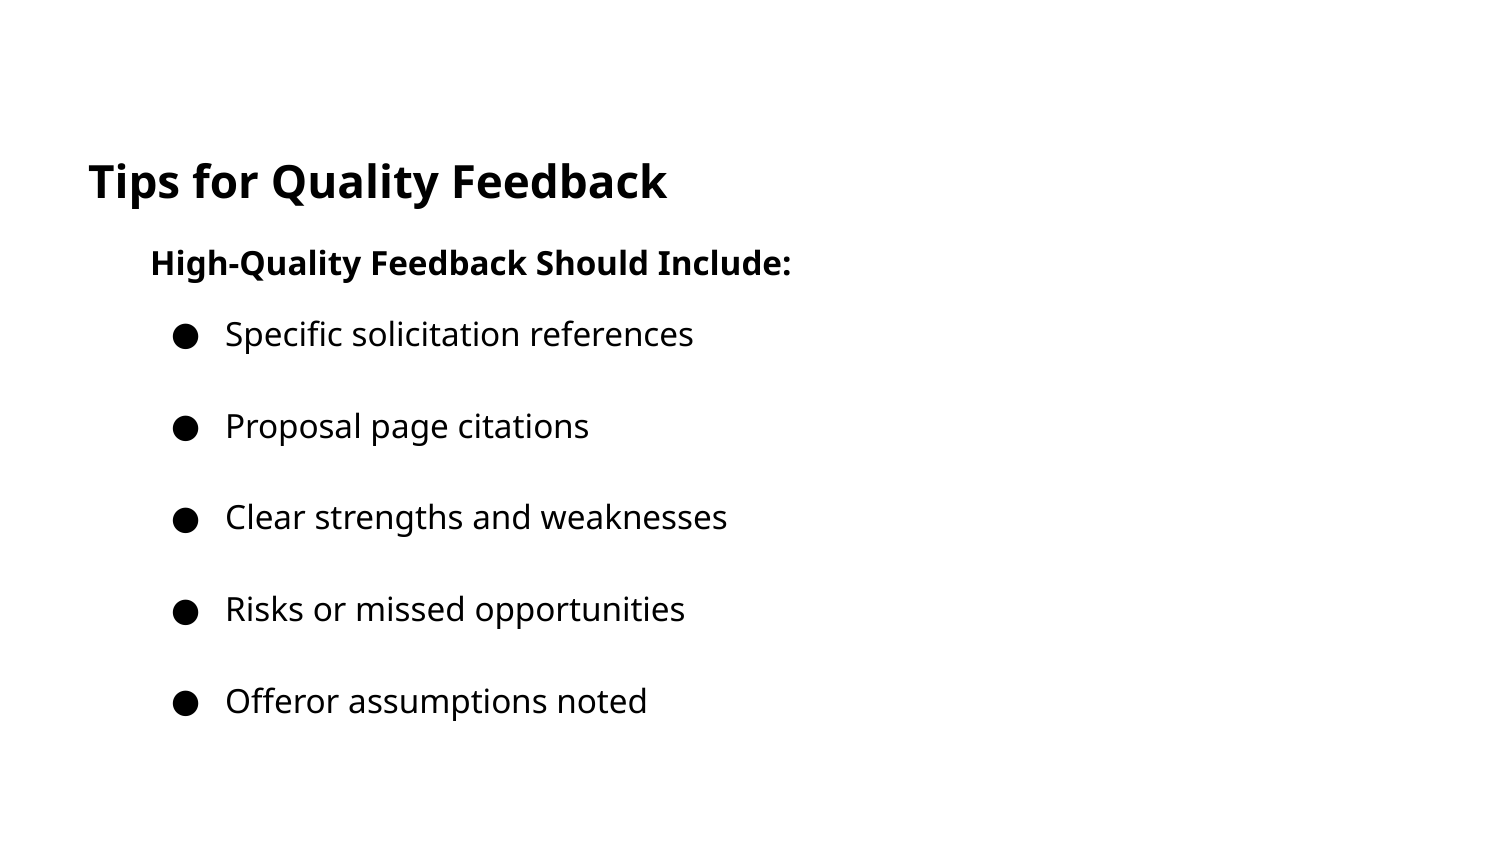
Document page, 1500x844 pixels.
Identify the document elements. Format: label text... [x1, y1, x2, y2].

title Tips for Quality Feedback [73, 137, 1327, 219]
text_box High-Quality Feedback Should Include: Specific solicitation references Proposal page citations Clear strengths and weaknesses Risks or missed opportunities Offeror assumptions noted [135, 228, 1226, 728]
